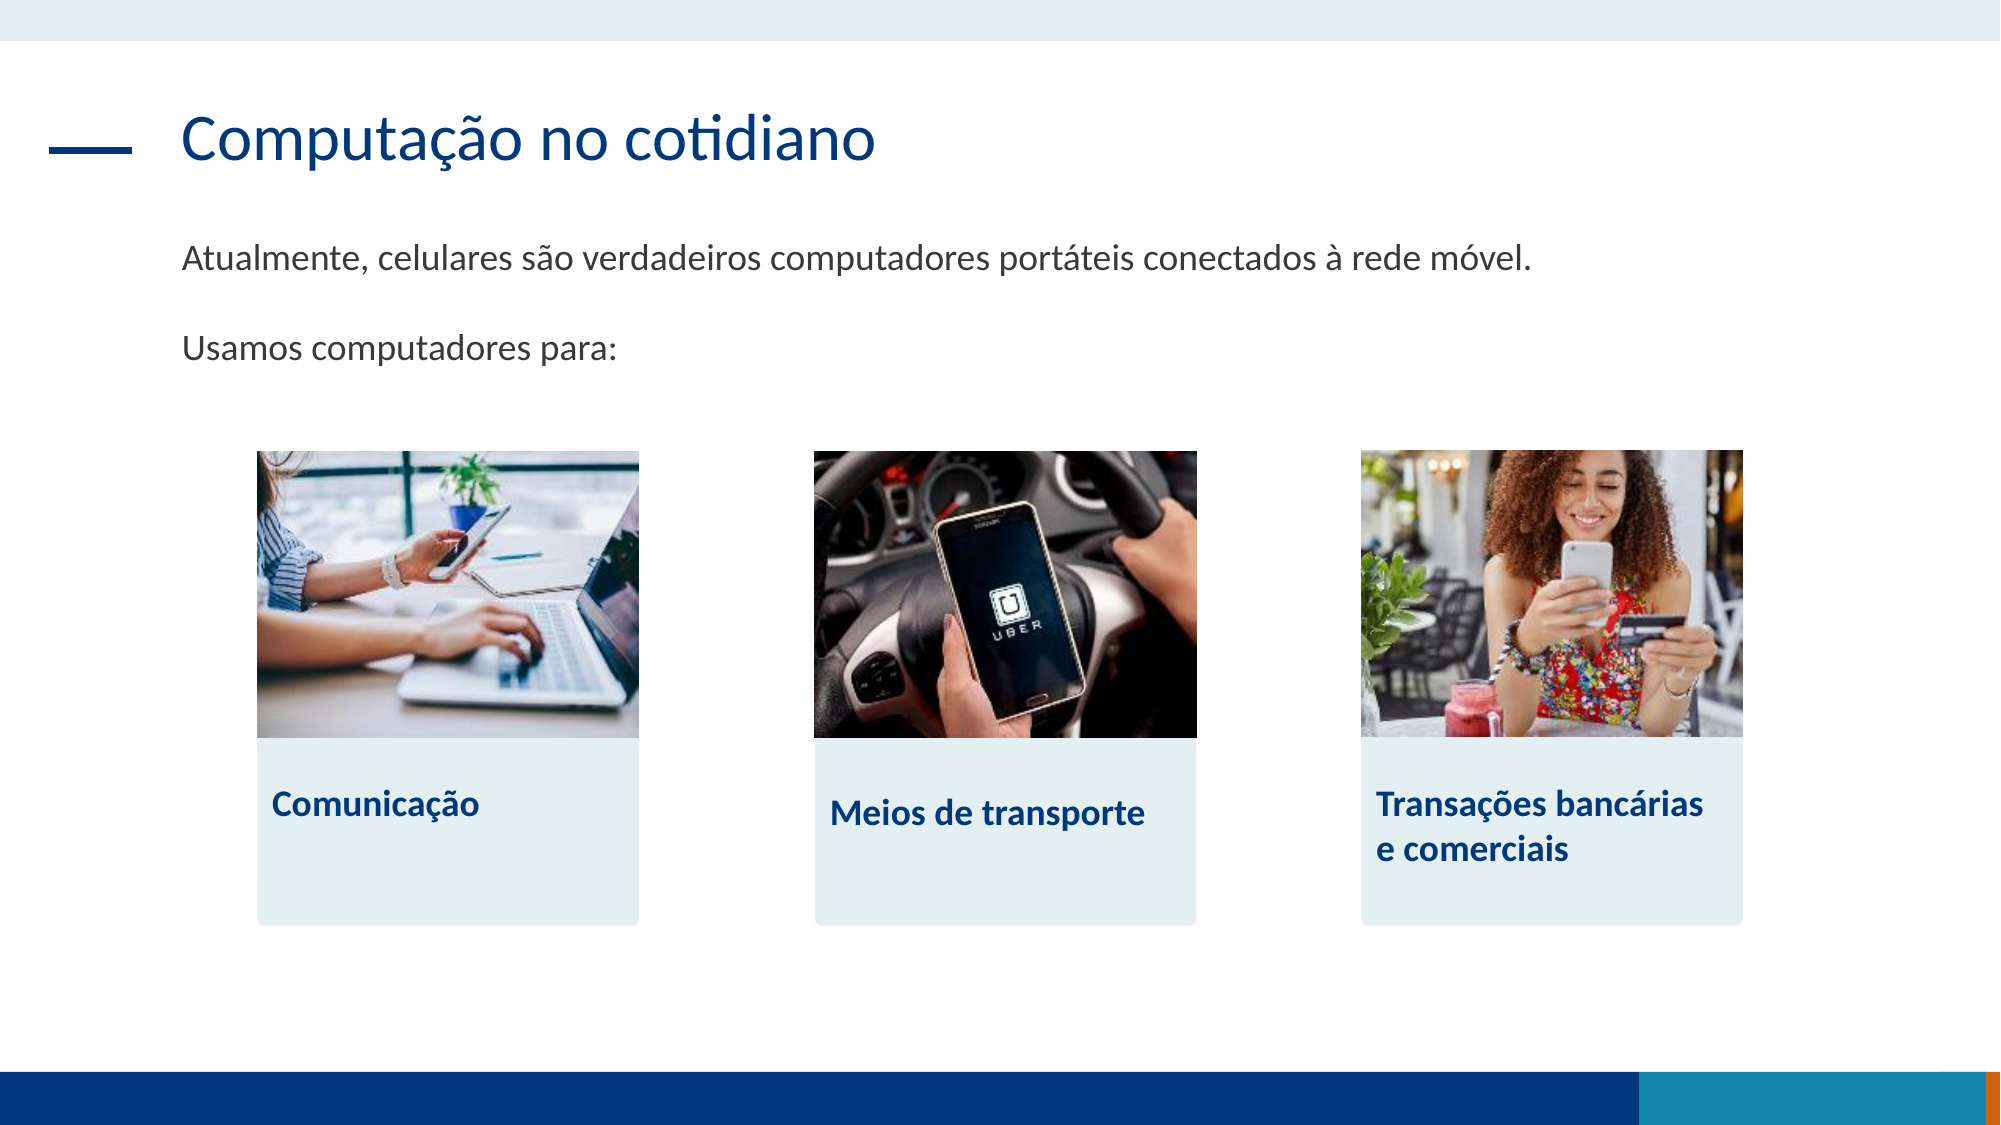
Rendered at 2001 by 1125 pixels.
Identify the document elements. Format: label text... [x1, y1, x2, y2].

text_box Atualmente, celulares são verdadeiros computadores portáteis conectados à rede móvel. Usamos computadores para: [167, 225, 1619, 376]
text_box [257, 450, 1743, 926]
list Computação no cotidiano [167, 95, 1833, 237]
